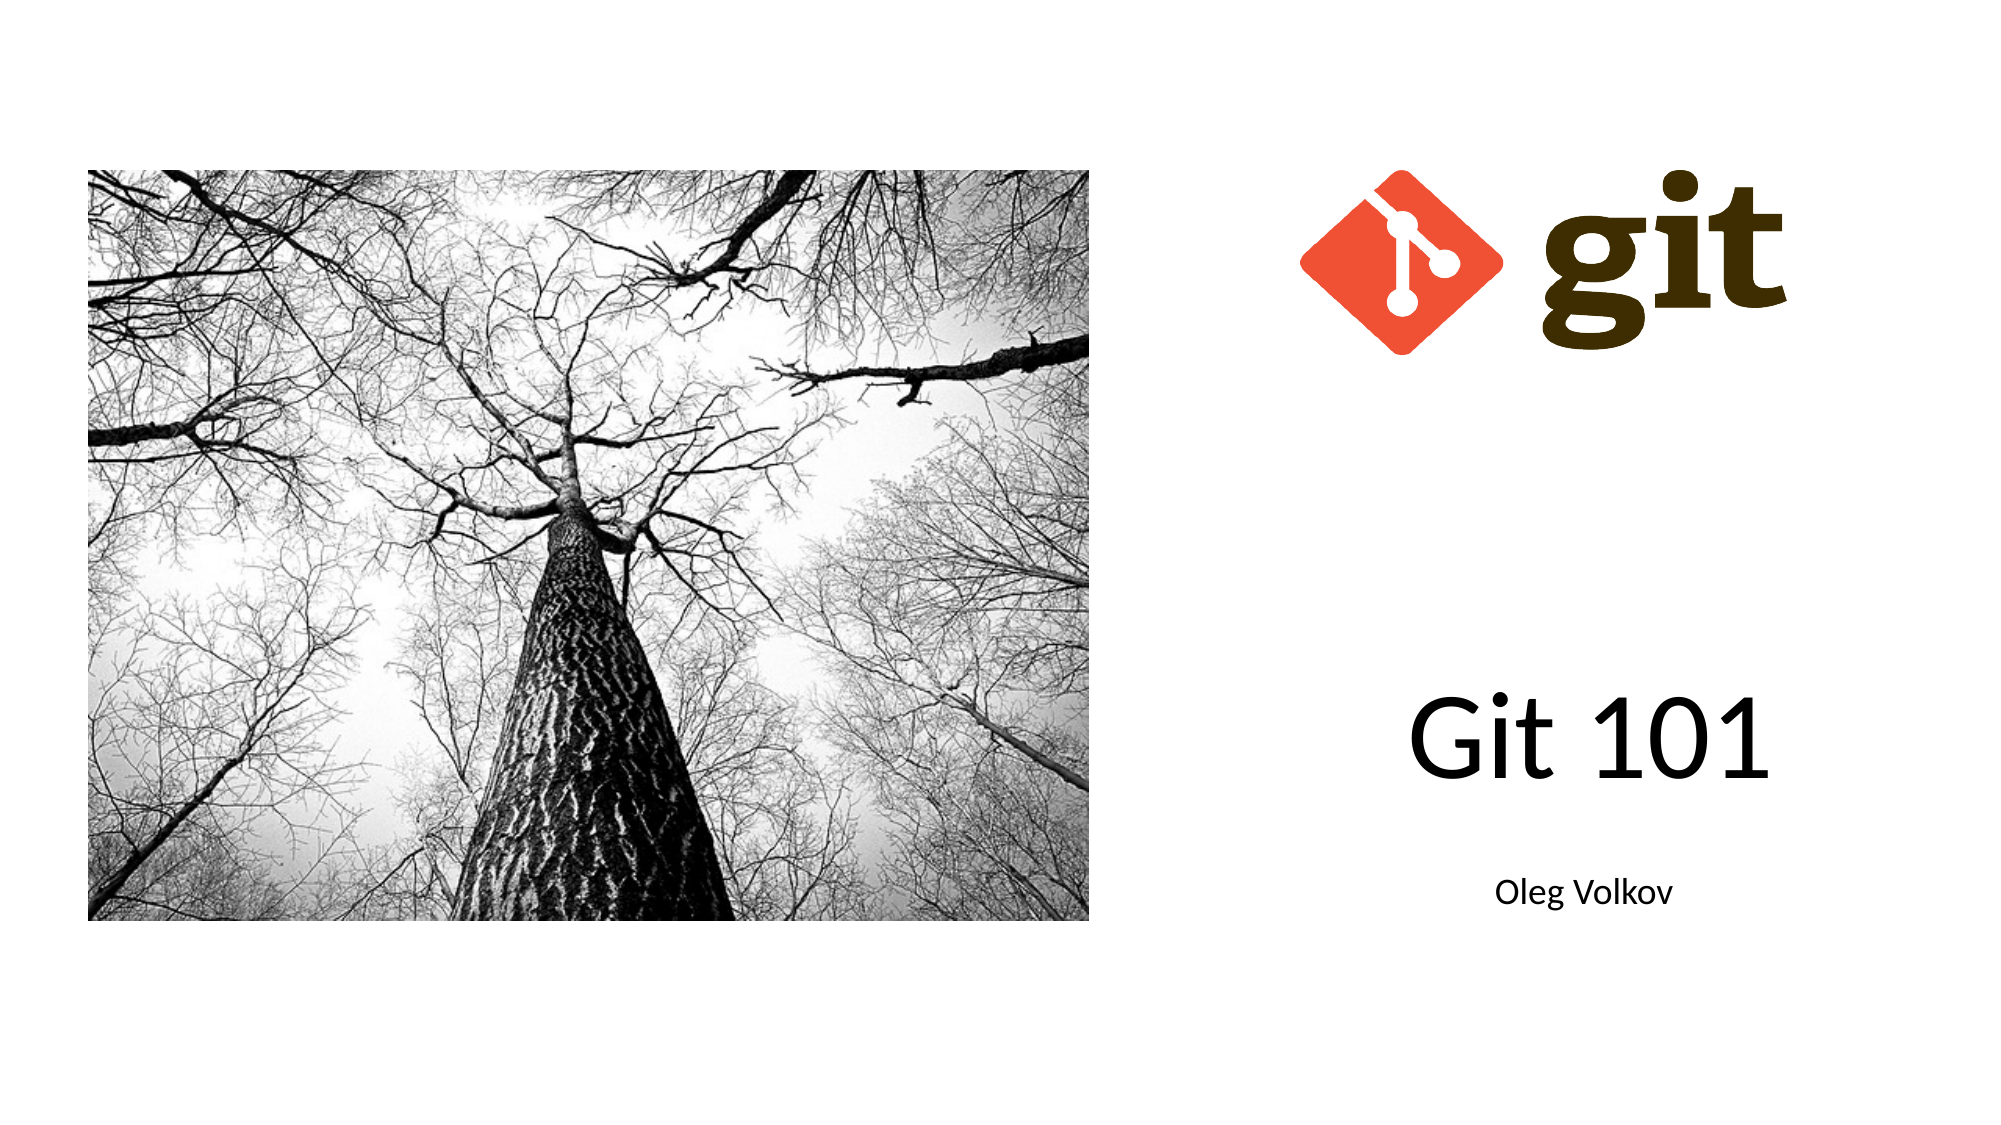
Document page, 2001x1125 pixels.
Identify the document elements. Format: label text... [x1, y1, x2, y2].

text_box Git 101 [1392, 646, 1798, 812]
picture [88, 170, 1089, 921]
text_box Oleg Volkov [1480, 859, 1689, 920]
picture [1300, 170, 1787, 355]
